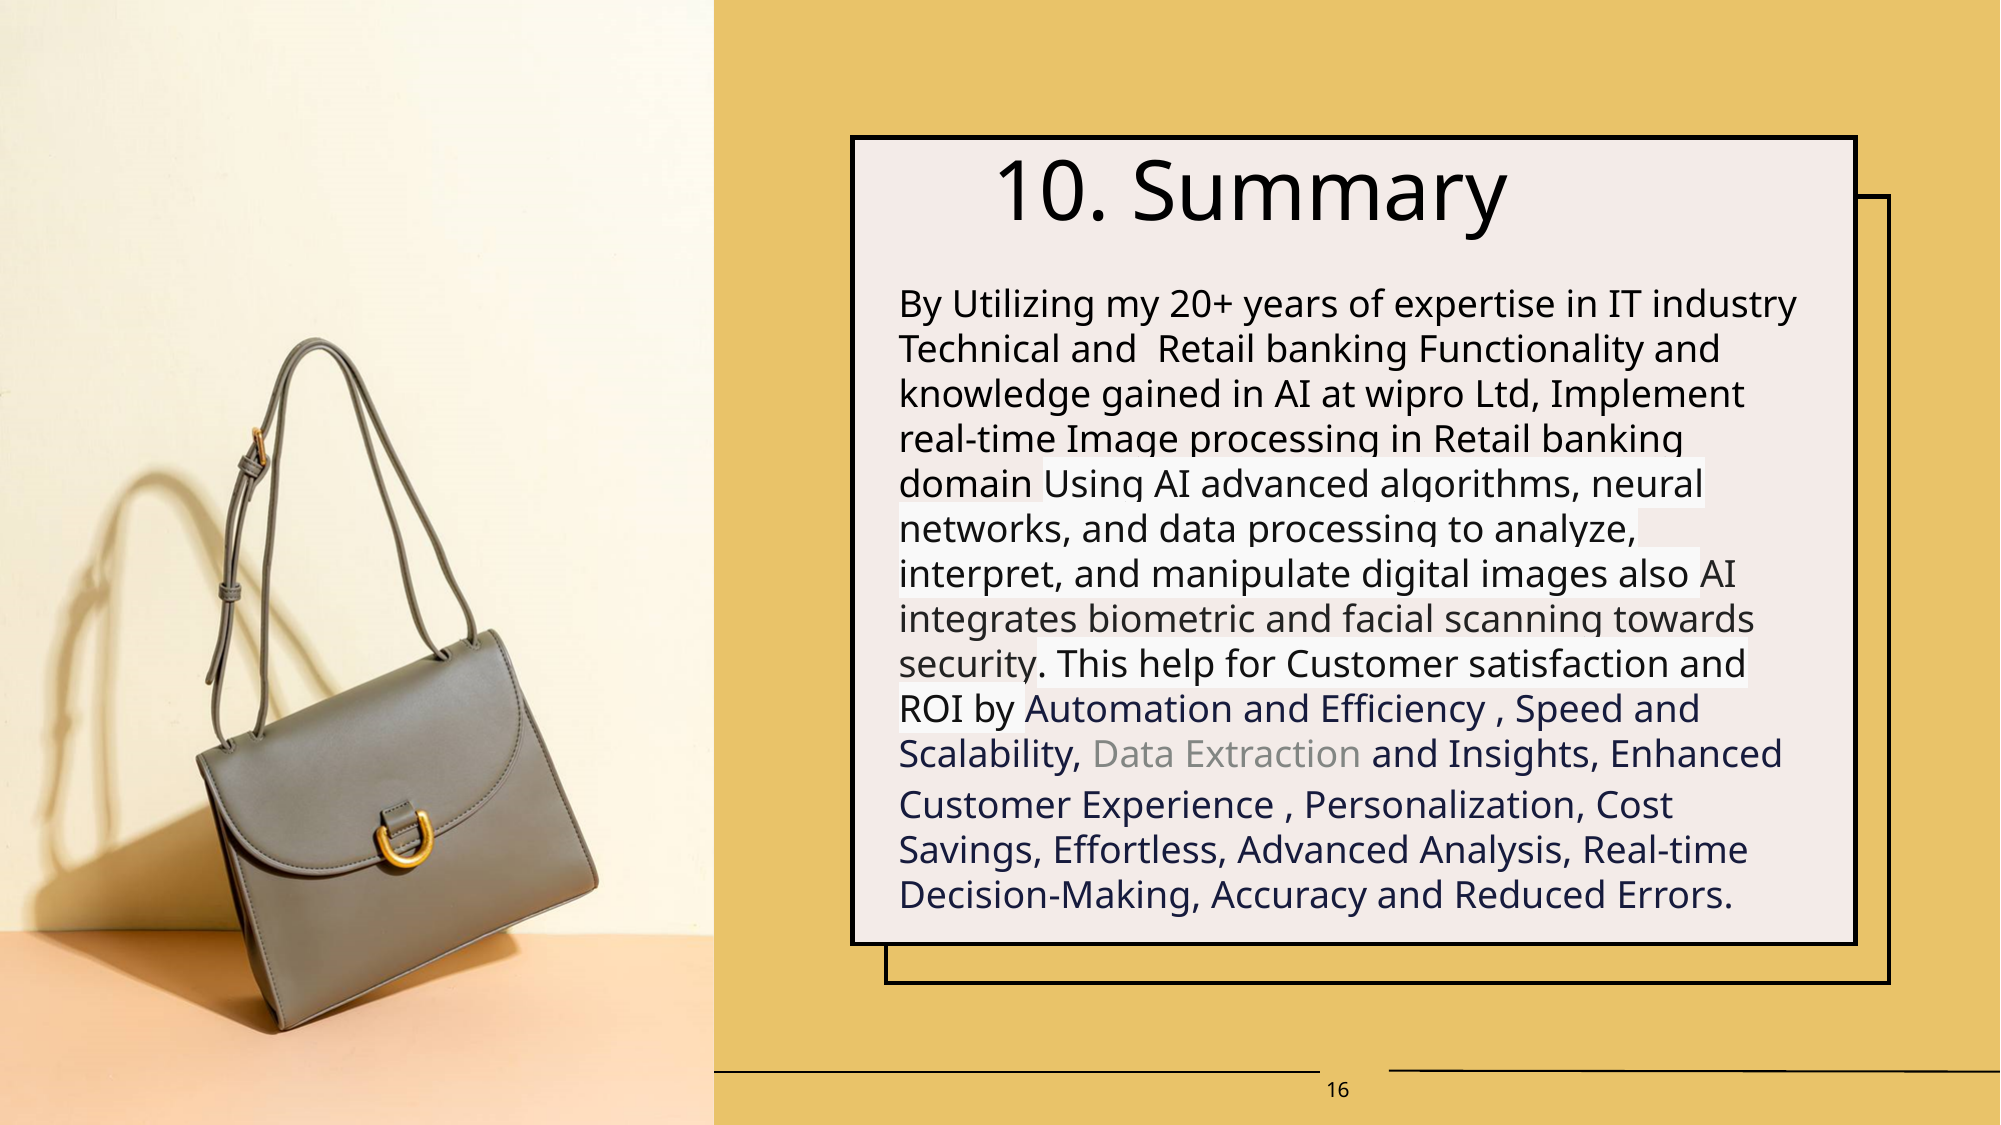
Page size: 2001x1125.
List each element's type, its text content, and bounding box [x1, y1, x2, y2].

list By Utilizing my 20+ years of expertise in IT industry Technical and Retail banking Functionality and knowledge gained in AI at wipro Ltd, Implement real-time Image processing in Retail banking domain Using AI advanced algorithms, neural networks, and data processing to analyze, interpret, and manipulate digital images also AI integrates biometric and facial scanning towards security. This help for Customer satisfaction and ROI by Automation and Efficiency , Speed and Scalability, Data Extraction and Insights, Enhanced Customer Experience , Personalization, Cost Savings, Effortless, Advanced Analysis, Real-time Decision-Making, Accuracy and Reduced Errors. [883, 272, 1829, 862]
picture [0, 0, 714, 1125]
title 10. Summary [977, 141, 1792, 255]
slide_number 16 [1307, 1070, 1368, 1111]
